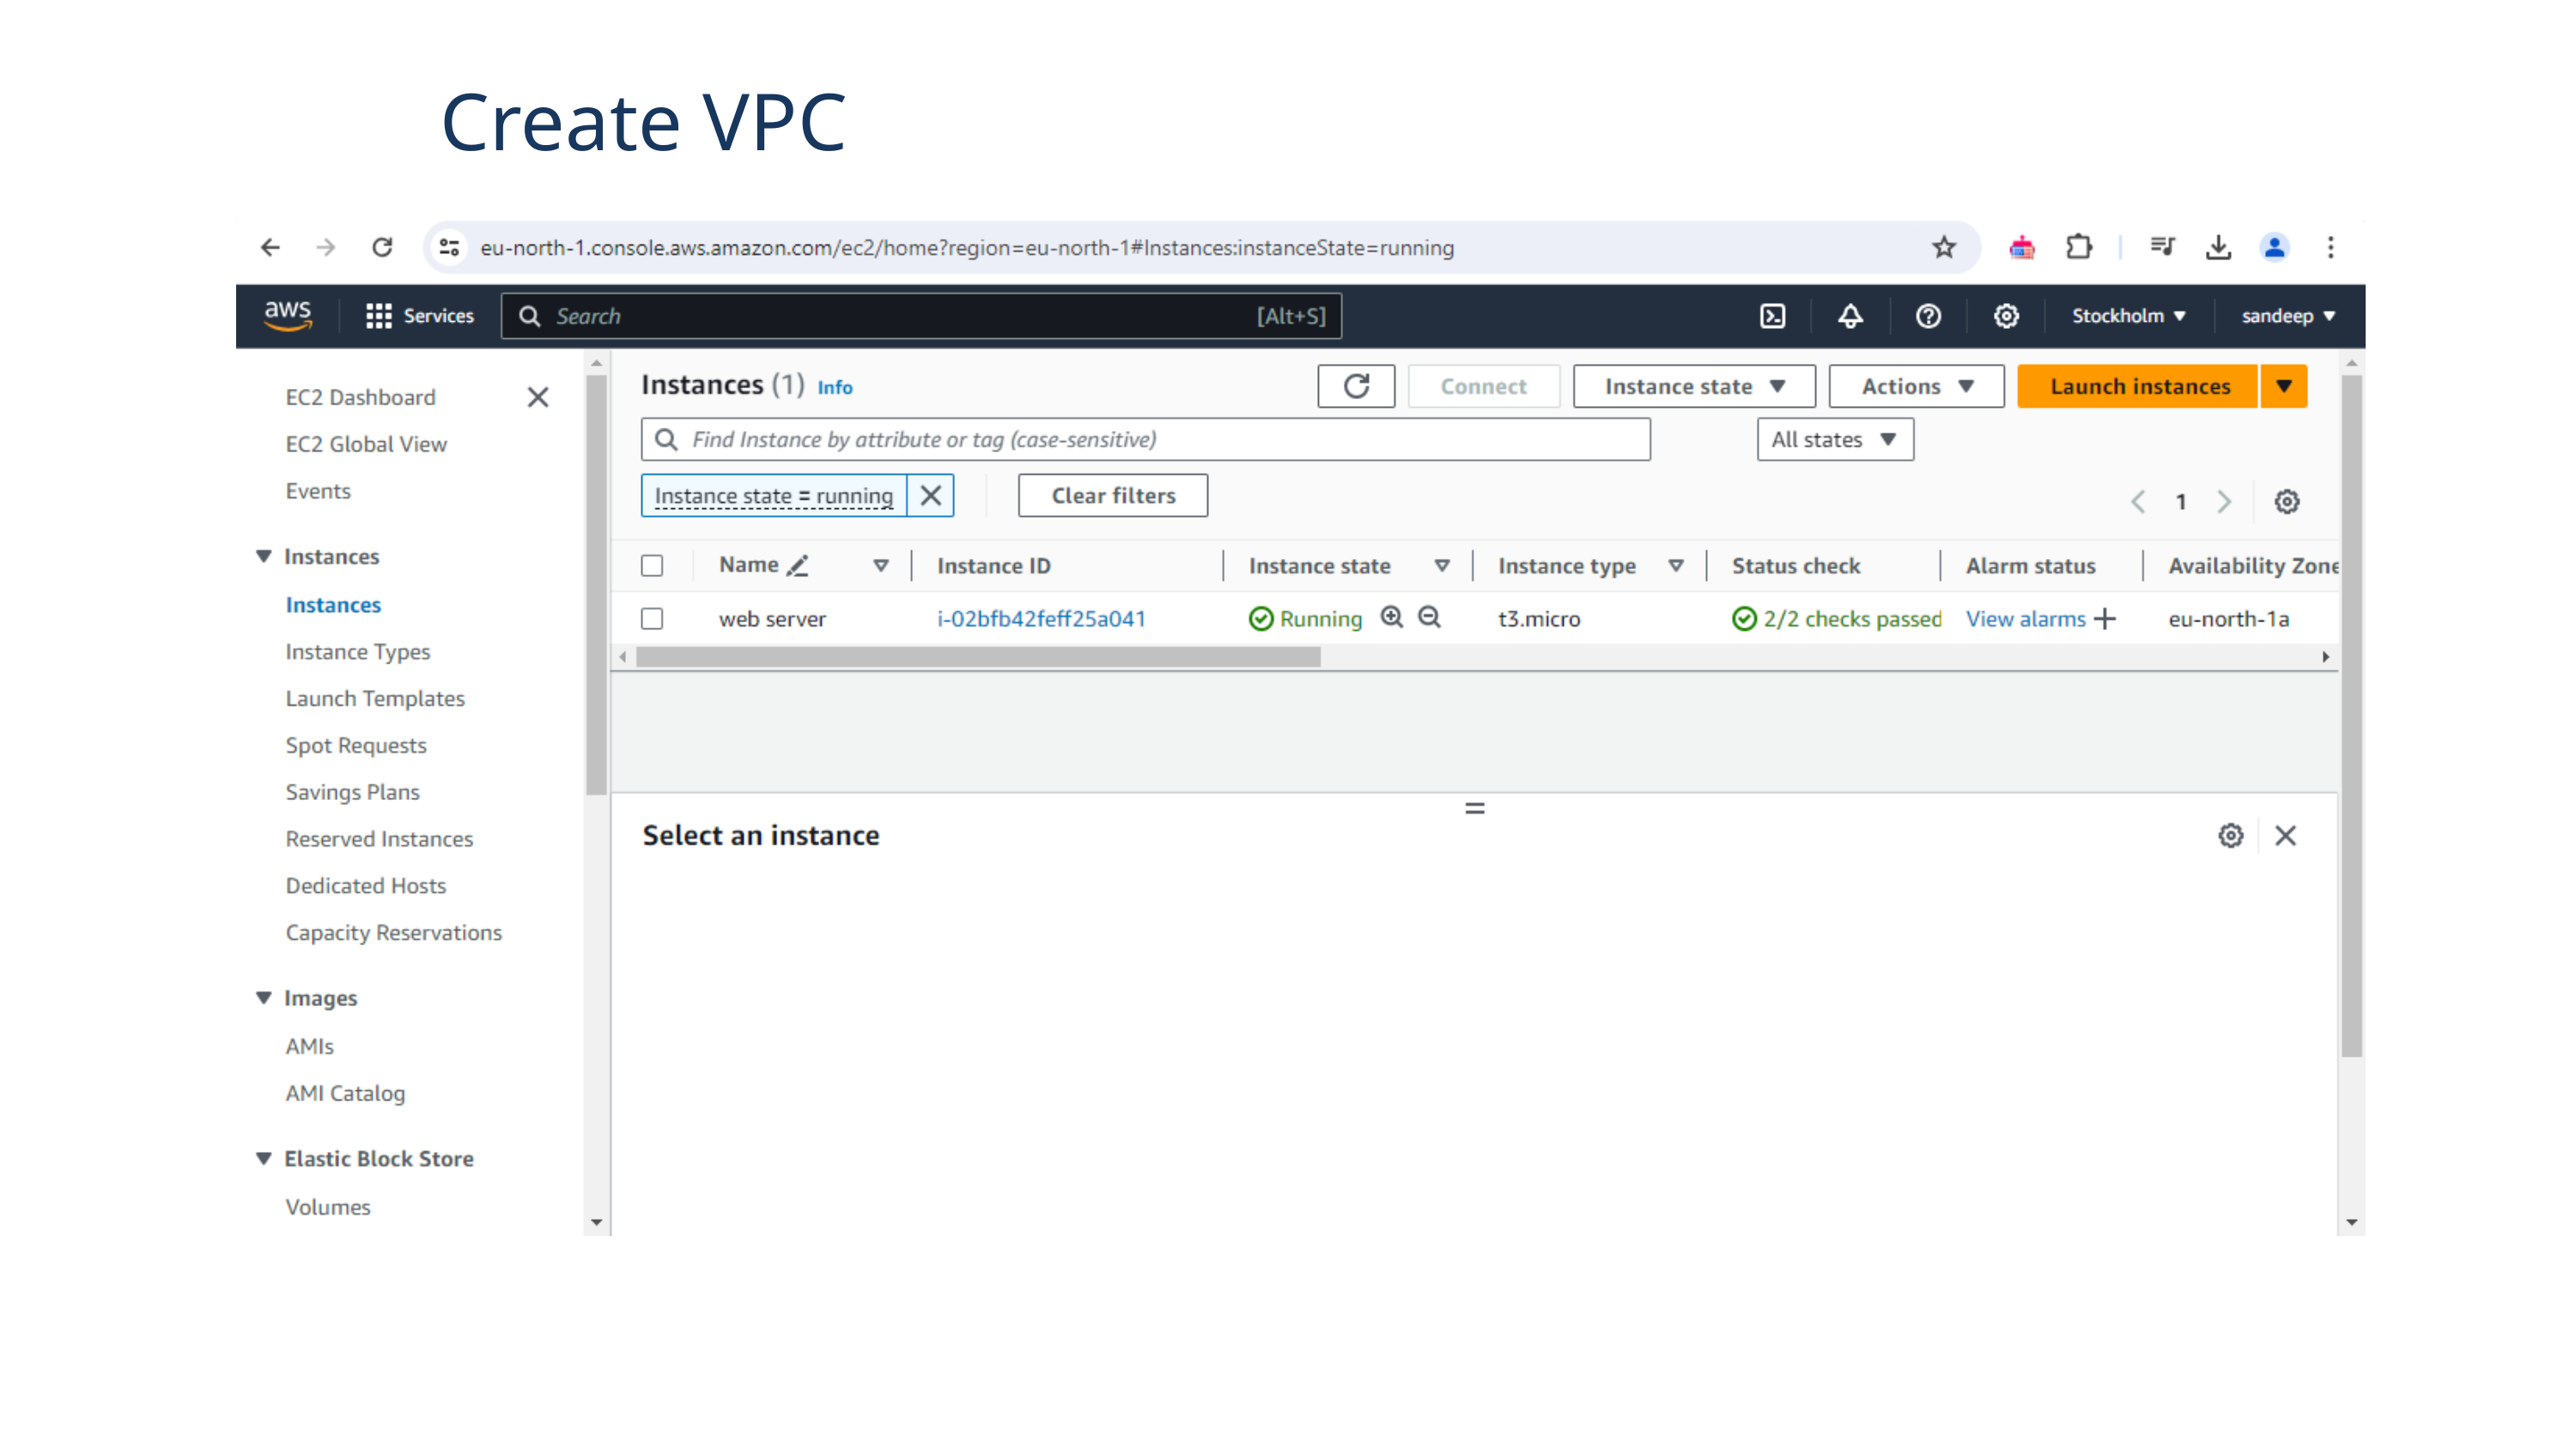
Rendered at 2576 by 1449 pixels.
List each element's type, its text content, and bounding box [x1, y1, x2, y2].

picture [235, 219, 2370, 1237]
title Create VPC [64, 39, 1224, 200]
